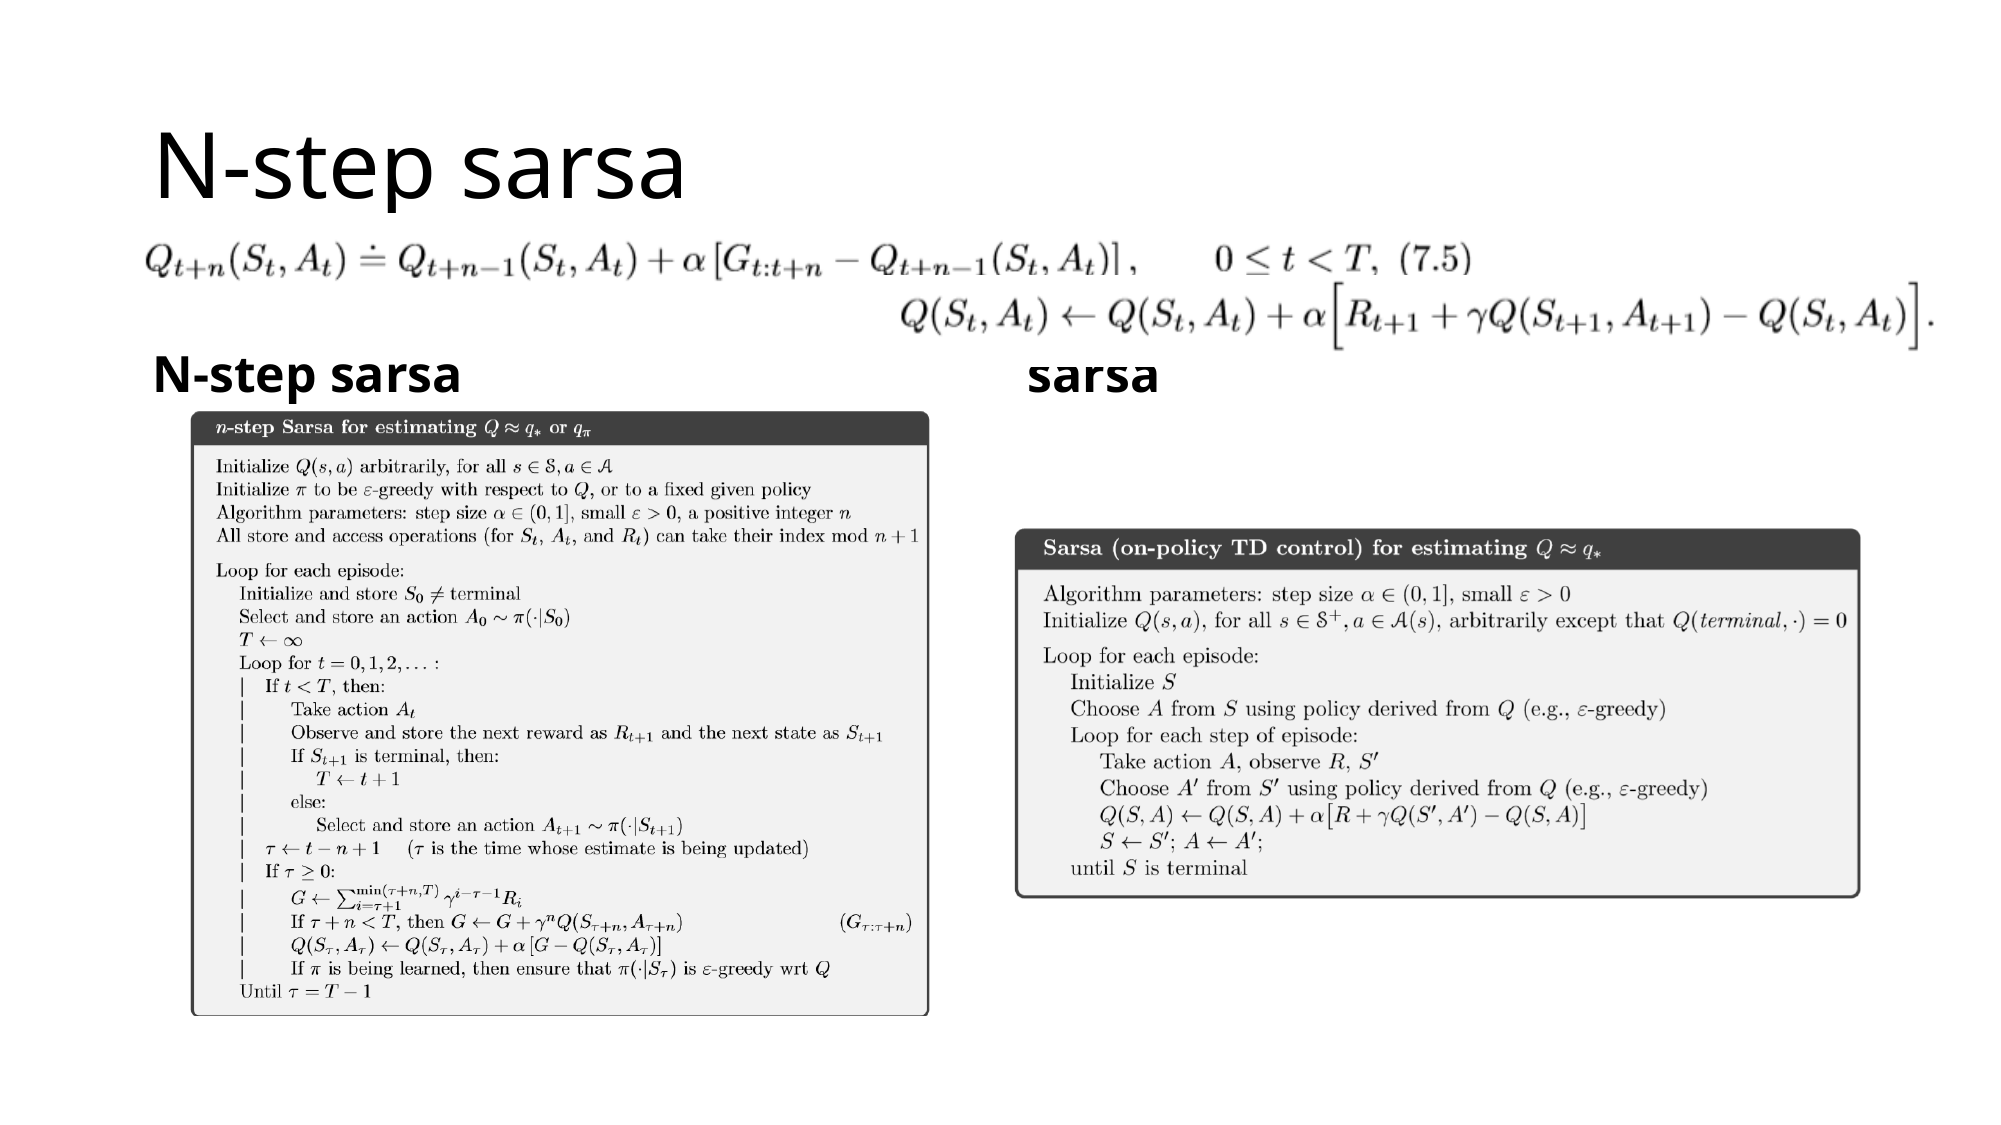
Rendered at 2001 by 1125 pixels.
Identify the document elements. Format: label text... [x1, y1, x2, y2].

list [190, 410, 932, 1016]
list sarsa [1012, 367, 1863, 411]
picture [137, 213, 1954, 367]
title N-step sarsa [137, 59, 1863, 275]
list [1012, 525, 1863, 901]
list N-step sarsa [137, 297, 984, 411]
